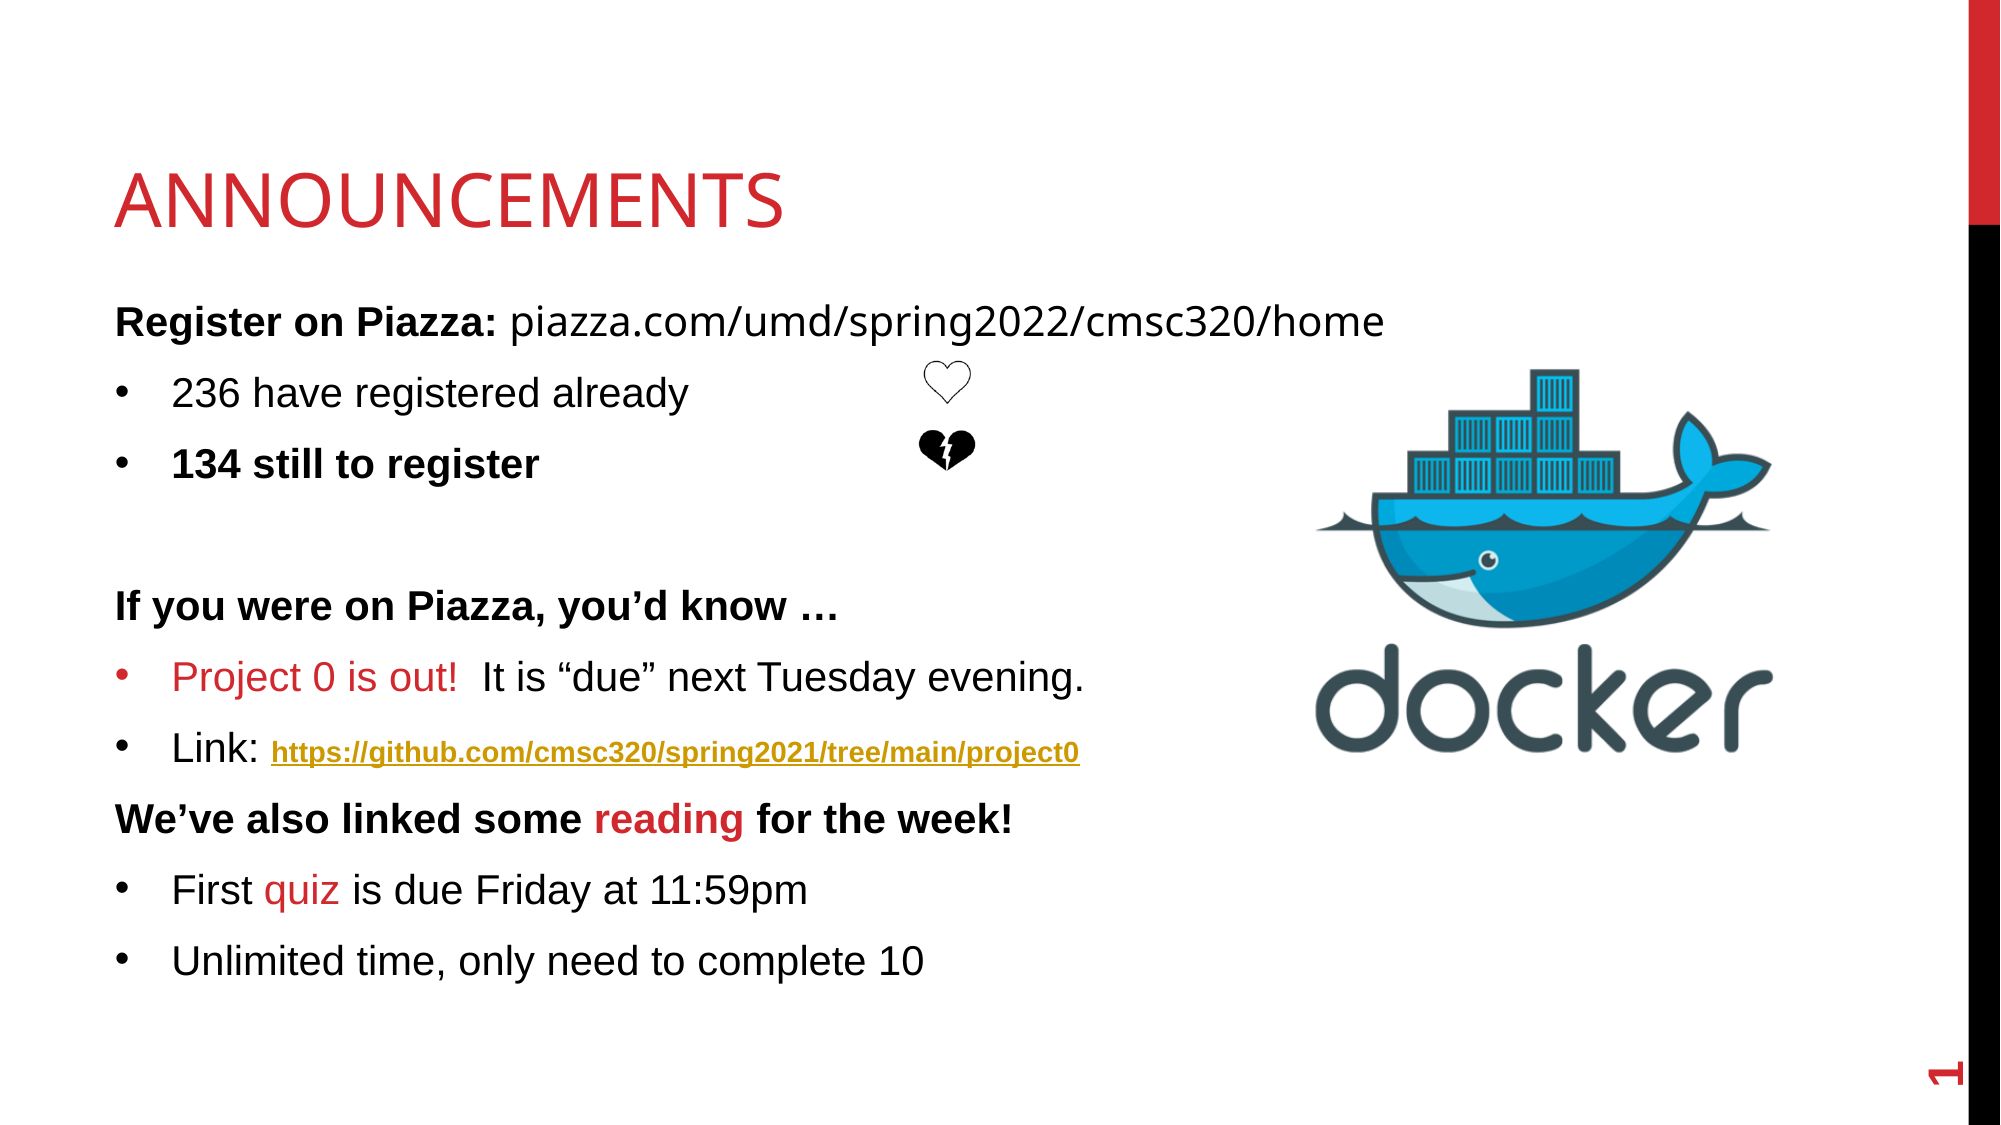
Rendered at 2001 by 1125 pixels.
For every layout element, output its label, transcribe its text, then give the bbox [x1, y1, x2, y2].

picture [920, 357, 973, 406]
slide_number ‹#› [1903, 887, 1984, 1104]
picture [1231, 285, 1854, 840]
picture [916, 419, 978, 481]
title ANNOUNCEMENTS [99, 25, 1367, 250]
list Register on Piazza: piazza.com/umd/spring2022/cmsc320/home 236 have registered already 134 still to register If you were on Piazza, you’d know … Project 0 is out! It is “due” next Tuesday evening. Link: https://github.com/cmsc320/spring2021/tree/main/project0 We’ve also linked some reading for the week! First quiz is due Friday at 11:59pm Unlimited time, only need to complete 10 [99, 287, 1767, 1005]
